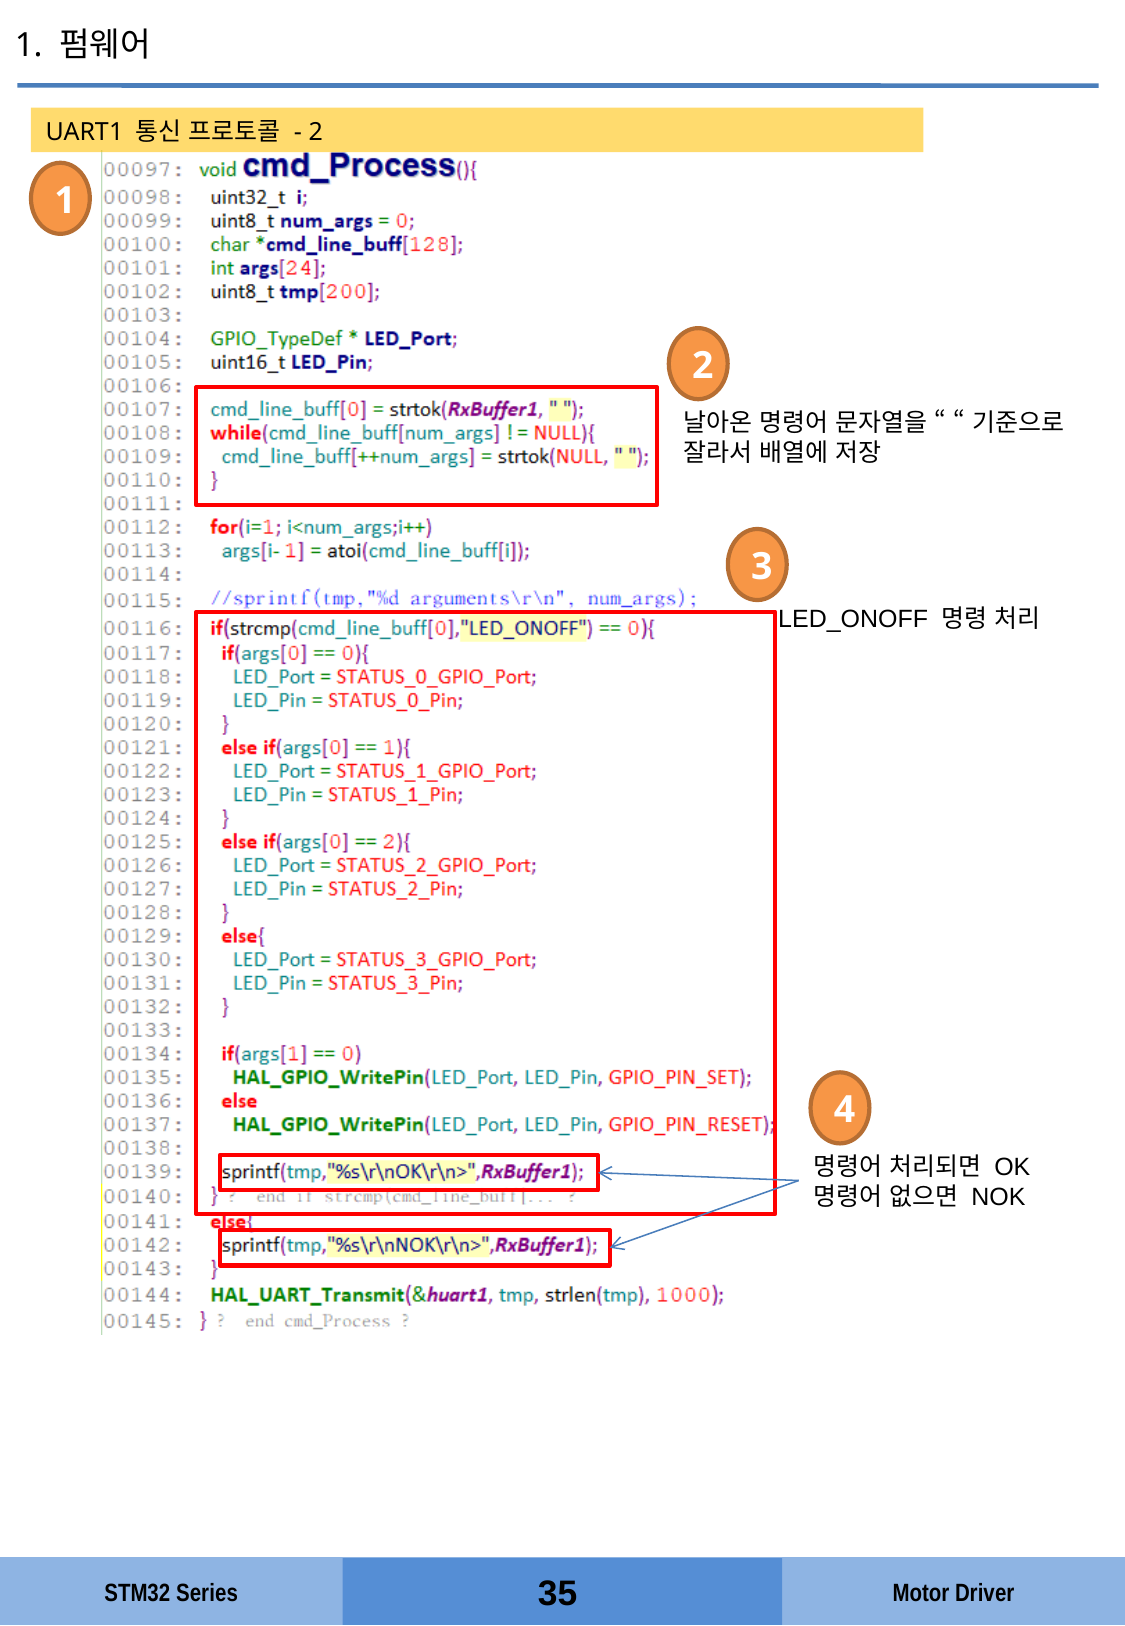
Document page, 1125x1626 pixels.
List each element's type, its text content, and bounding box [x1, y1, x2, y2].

picture [101, 150, 889, 1335]
text_box LED_ONOFF 명령 처리 [893, 595, 1125, 640]
text_box 명령어 처리되면 OK 명령어 없으면 NOK [893, 1143, 1125, 1218]
text_box UART1 통신 프로토콜 - 2 [30, 107, 924, 153]
text_box 날아온 명령어 문자열을 “ “ 기준으로 잘라서 배열에 저장 [893, 399, 1125, 474]
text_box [597, 1172, 799, 1182]
text_box 1. 펌웨어 [0, 20, 1084, 67]
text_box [609, 1180, 799, 1248]
text_box 1 [28, 160, 92, 236]
